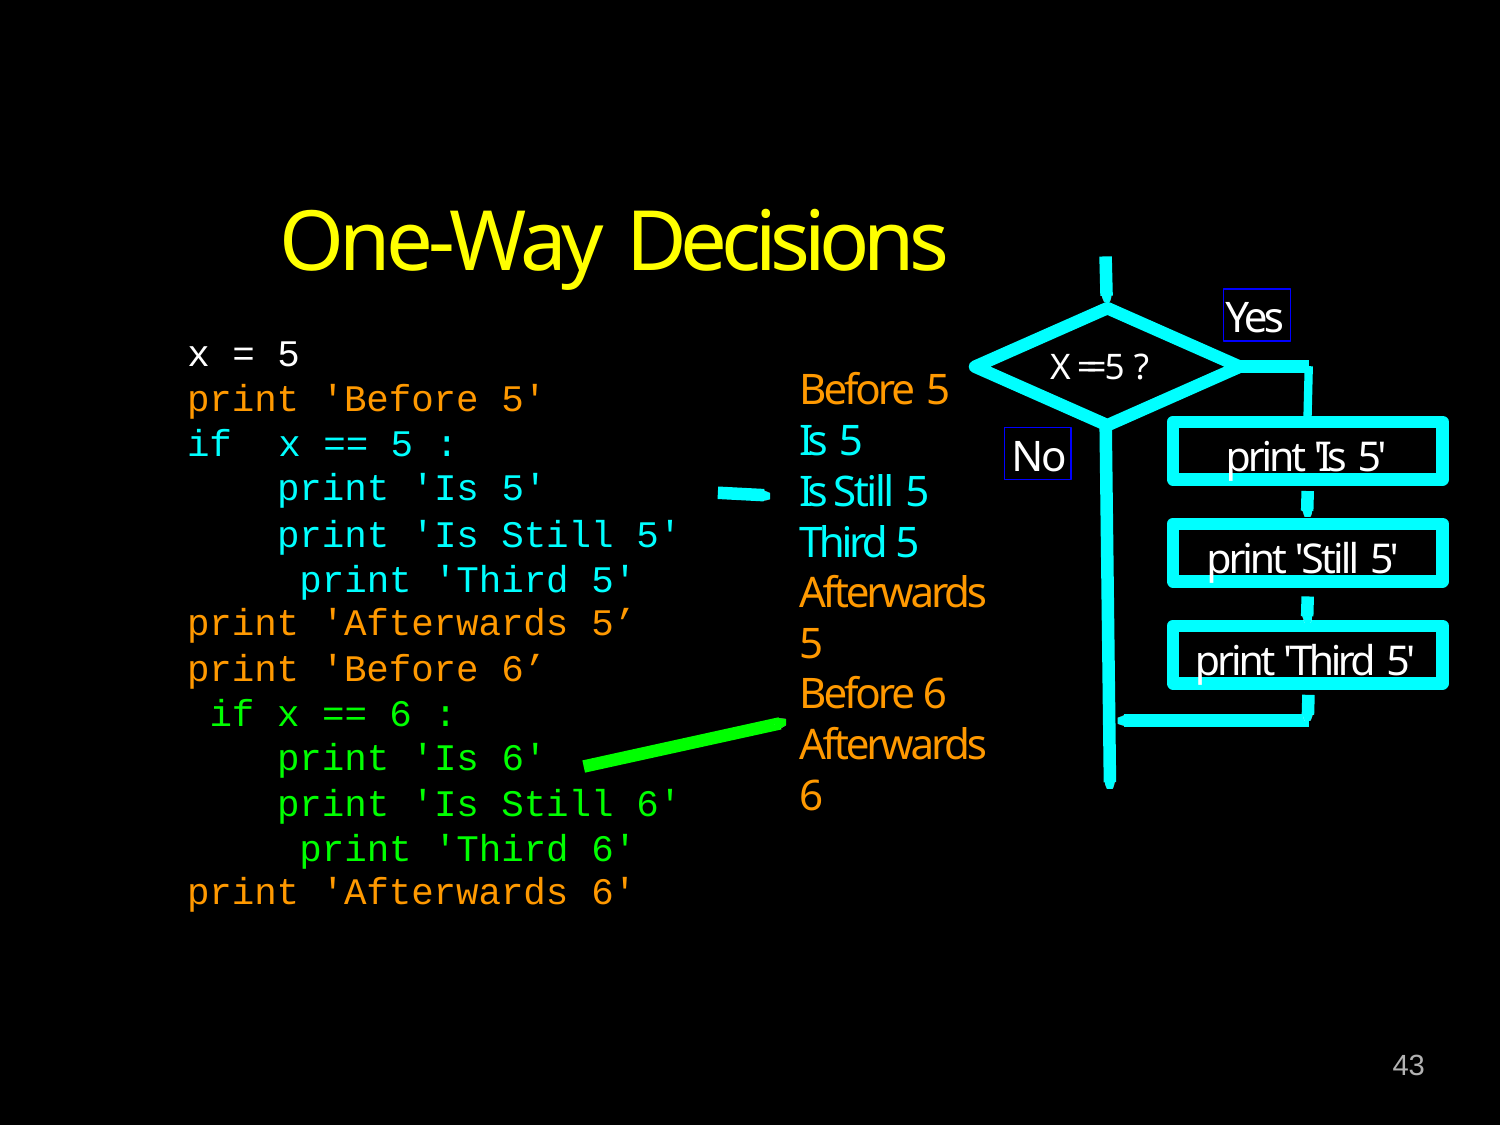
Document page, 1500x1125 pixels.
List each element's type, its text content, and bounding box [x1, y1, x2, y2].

text_box [758, 490, 771, 501]
text_box [1104, 777, 1115, 789]
text_box print 'Still 5' [1173, 523, 1443, 582]
text_box [975, 308, 1240, 426]
text_box [1304, 413, 1311, 421]
text_box [774, 718, 787, 729]
text_box x = 5 [186, 327, 301, 372]
text_box print 'Is 5' [1173, 421, 1443, 480]
text_box [1117, 715, 1129, 726]
text_box No [1004, 427, 1072, 480]
text_box print 'Third 5' [1173, 625, 1443, 684]
text_box X == 5 ? [1048, 343, 1166, 387]
text_box [1302, 505, 1313, 517]
text_box print 'Afterwards 5’ print 'Before 6’ if x == 6 : print 'Is 6' print 'Is Still 6' print 'Third 6' print 'Afterwards 6' [185, 596, 684, 912]
text_box [1101, 290, 1112, 302]
text_box [1302, 611, 1313, 623]
text_box [1302, 709, 1313, 721]
text_box if x == 5 : print 'Is 5' print 'Is Still 5' print 'Third 5' [185, 417, 684, 596]
text_box Before 5 Is 5 Is Still 5 Third 5 Afterwards 5 Before 6 Afterwards 6 [798, 361, 995, 819]
text_box Yes [1223, 288, 1291, 341]
text_box print 'Before 5' [185, 372, 549, 417]
title One-Way Decisions [278, 185, 989, 375]
slide_number 43 [1080, 1046, 1425, 1092]
